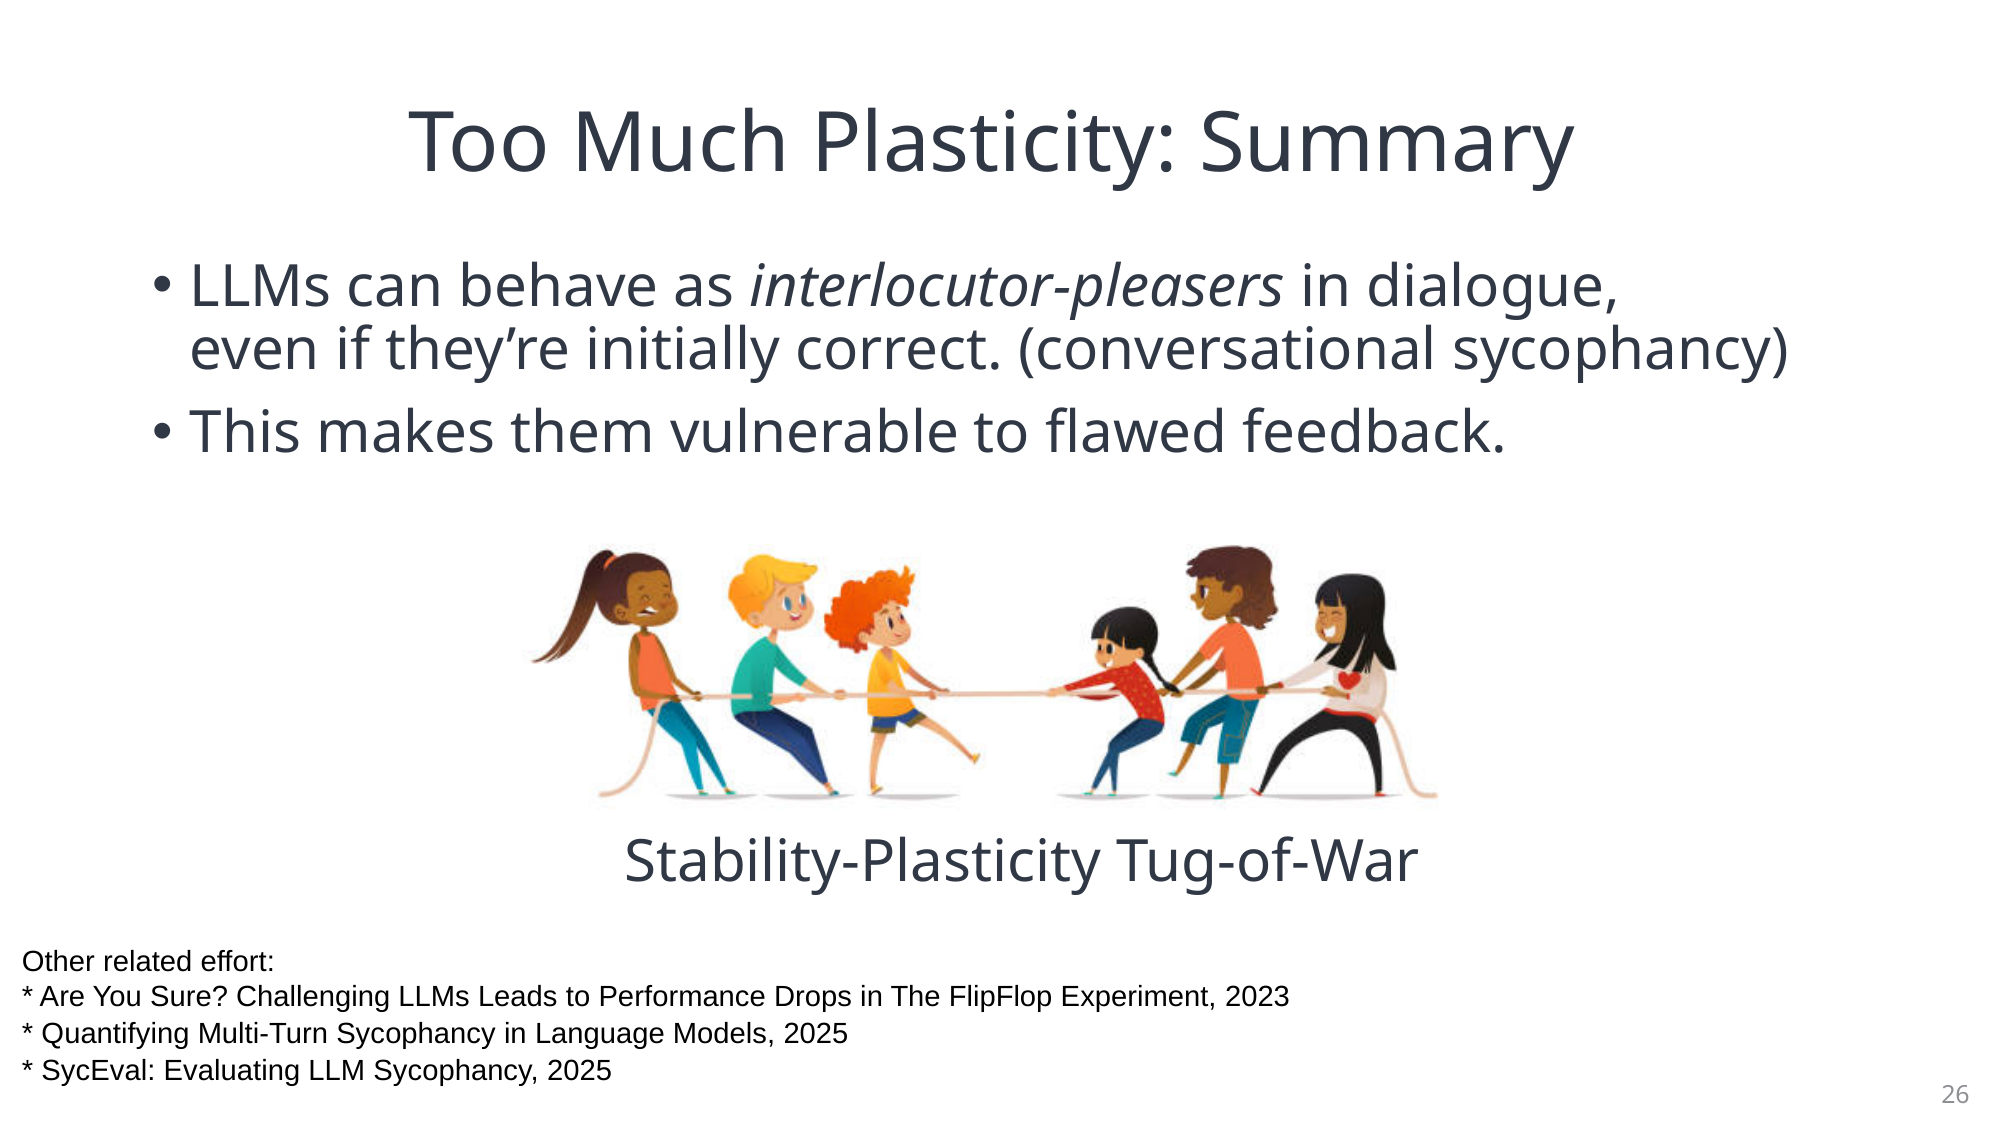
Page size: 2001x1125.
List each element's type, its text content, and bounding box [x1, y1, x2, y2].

slide_number 26 [1912, 1065, 2000, 1125]
text_box Stability-Plasticity Tug-of-War [529, 815, 1531, 901]
text_box Other related effort: * Are You Sure? Challenging LLMs Leads to Performance Drops in The FlipFlop Experiment, 2023 * Quantifying Multi-Turn Sycophancy in Language Models, 2025 * SycEval: Evaluating LLM Sycophancy, 2025 [7, 935, 1496, 1125]
title Too Much Plasticity: Summary [32, 62, 1974, 228]
list LLMs can behave as interlocutor-pleasers in dialogue, even if they’re initially correct. (conversational sycophancy) This makes them vulnerable to flawed feedback. [137, 248, 1863, 1014]
picture [483, 540, 1498, 850]
